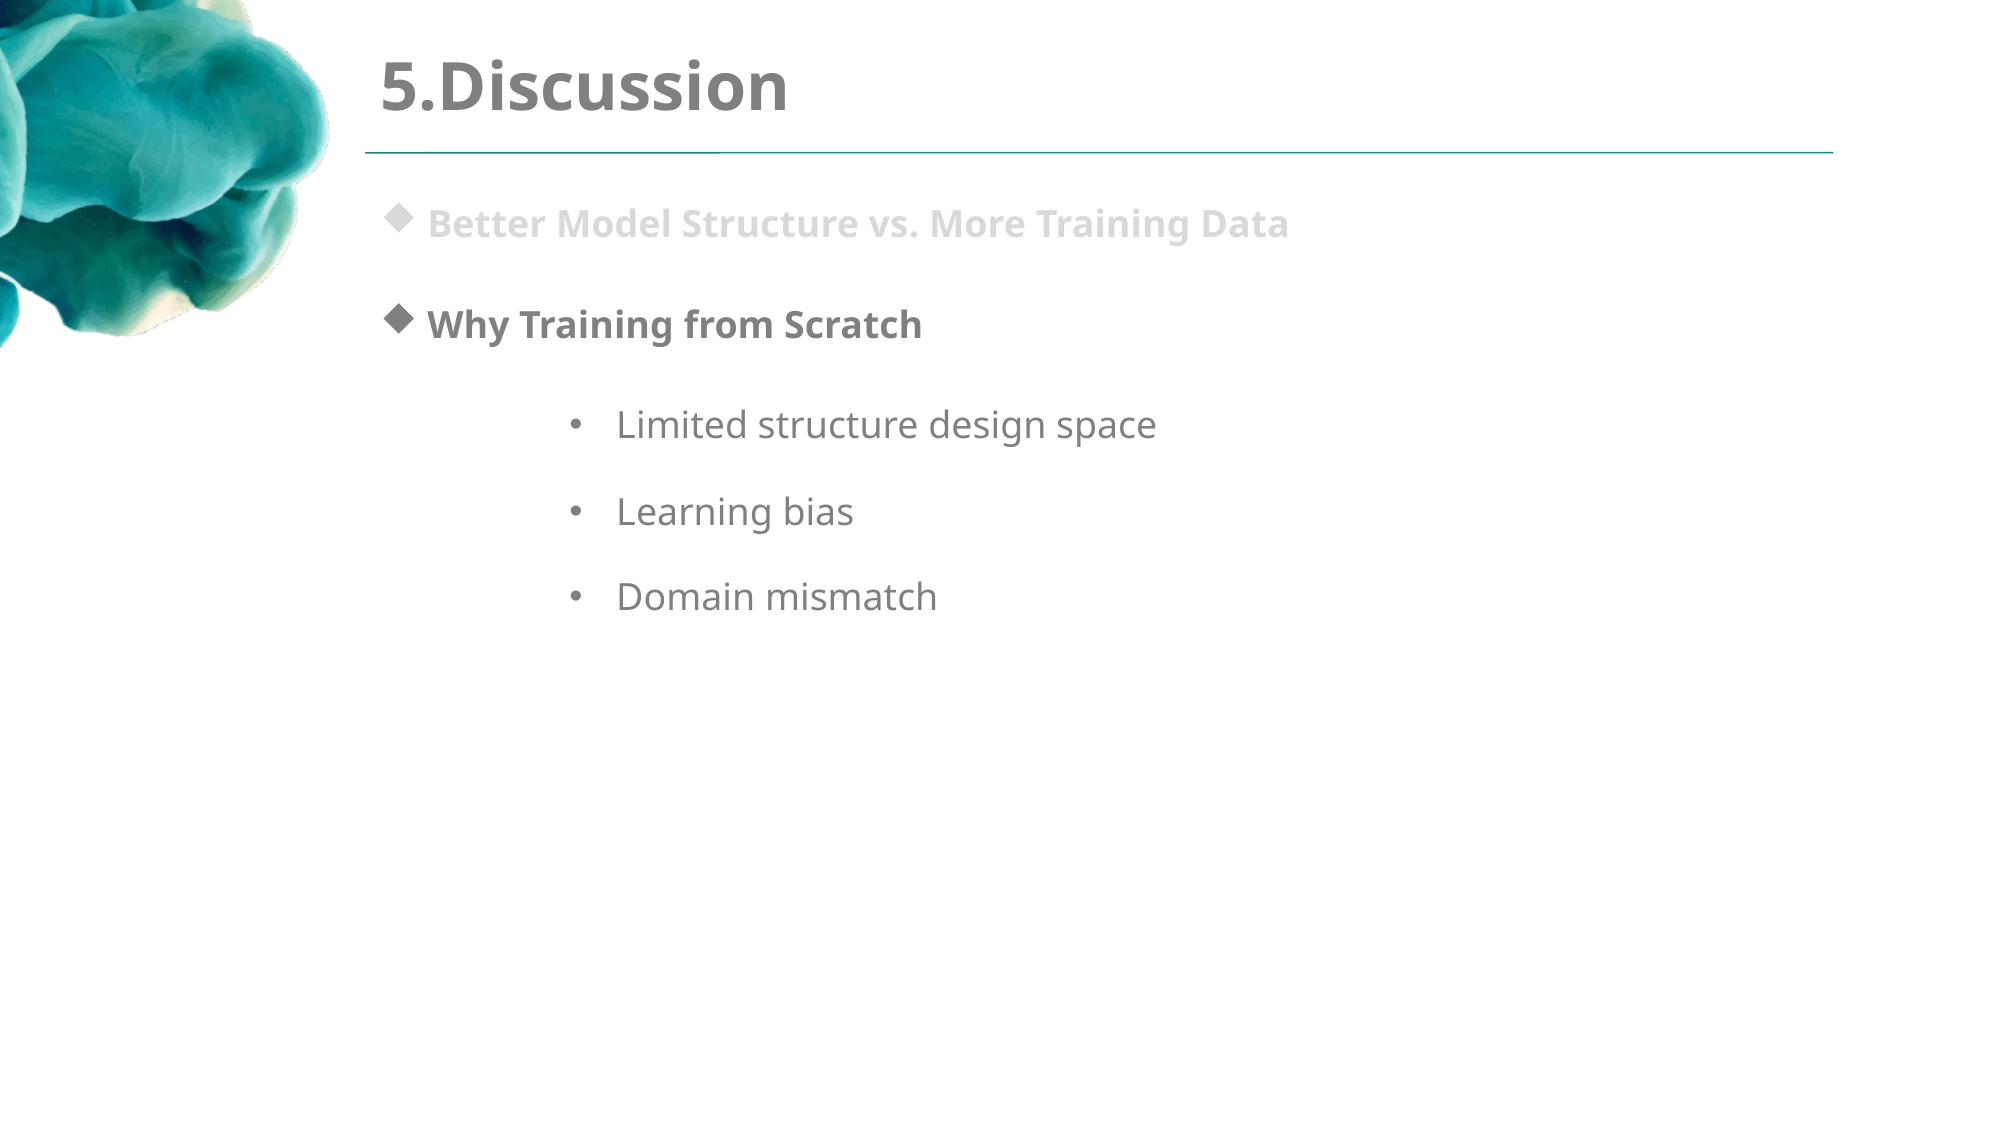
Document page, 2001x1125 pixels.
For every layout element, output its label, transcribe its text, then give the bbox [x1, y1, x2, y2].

text_box Limited structure design space [554, 380, 1249, 454]
text_box Learning bias [554, 467, 1249, 541]
text_box Better Model Structure vs. More Training Data [365, 179, 1386, 253]
text_box Why Training from Scratch [365, 279, 1386, 353]
text_box Domain mismatch [554, 552, 1249, 626]
list 5.Discussion [365, 51, 1806, 127]
